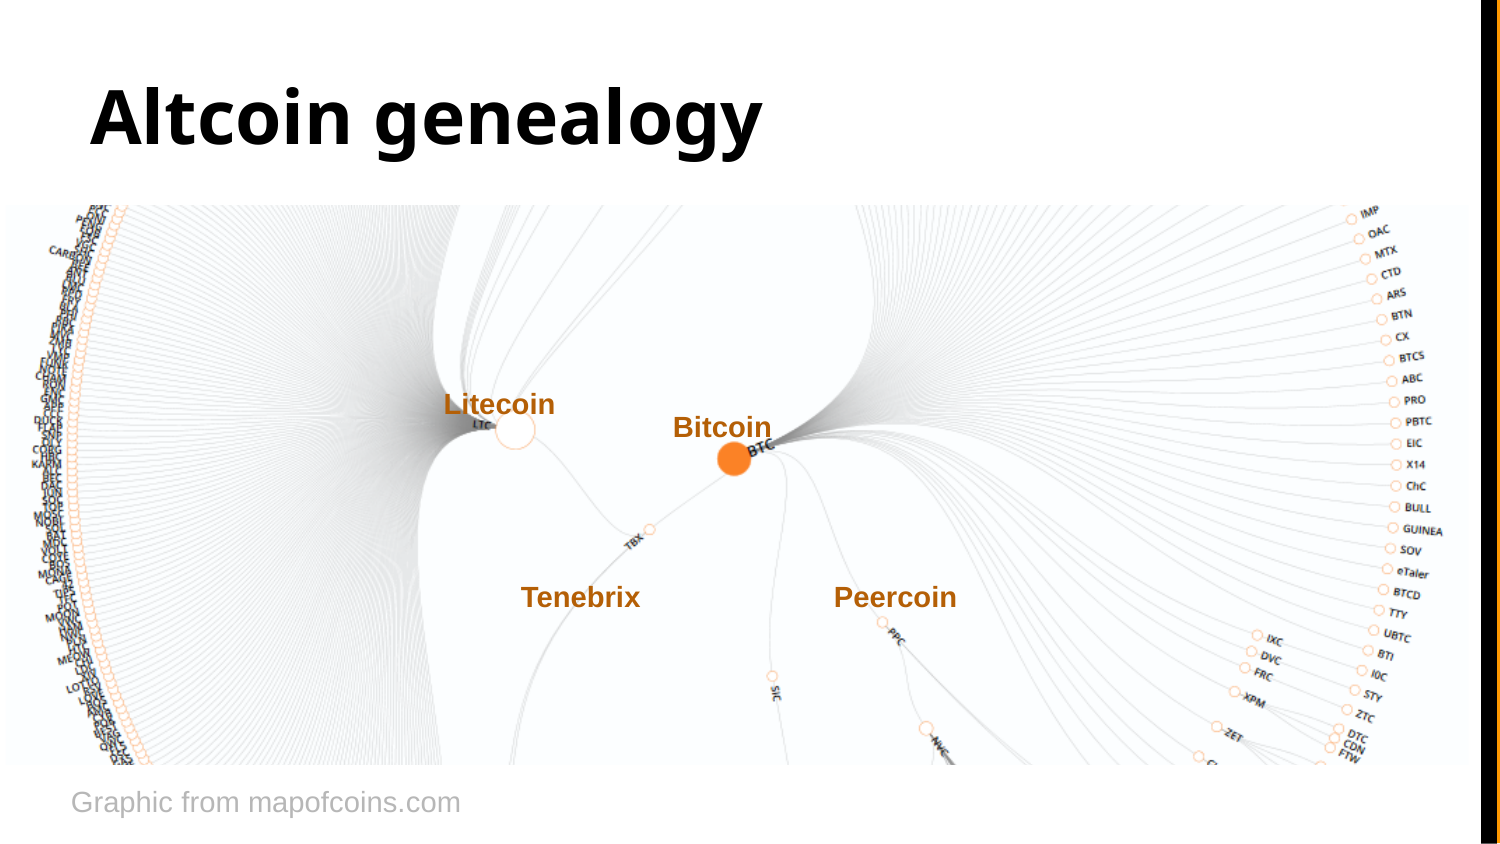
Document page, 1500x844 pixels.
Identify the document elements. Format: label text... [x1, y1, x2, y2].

title Altcoin genealogy [75, 33, 1425, 175]
text_box Graphic from mapofcoins.com [55, 773, 527, 844]
picture [5, 205, 1469, 765]
